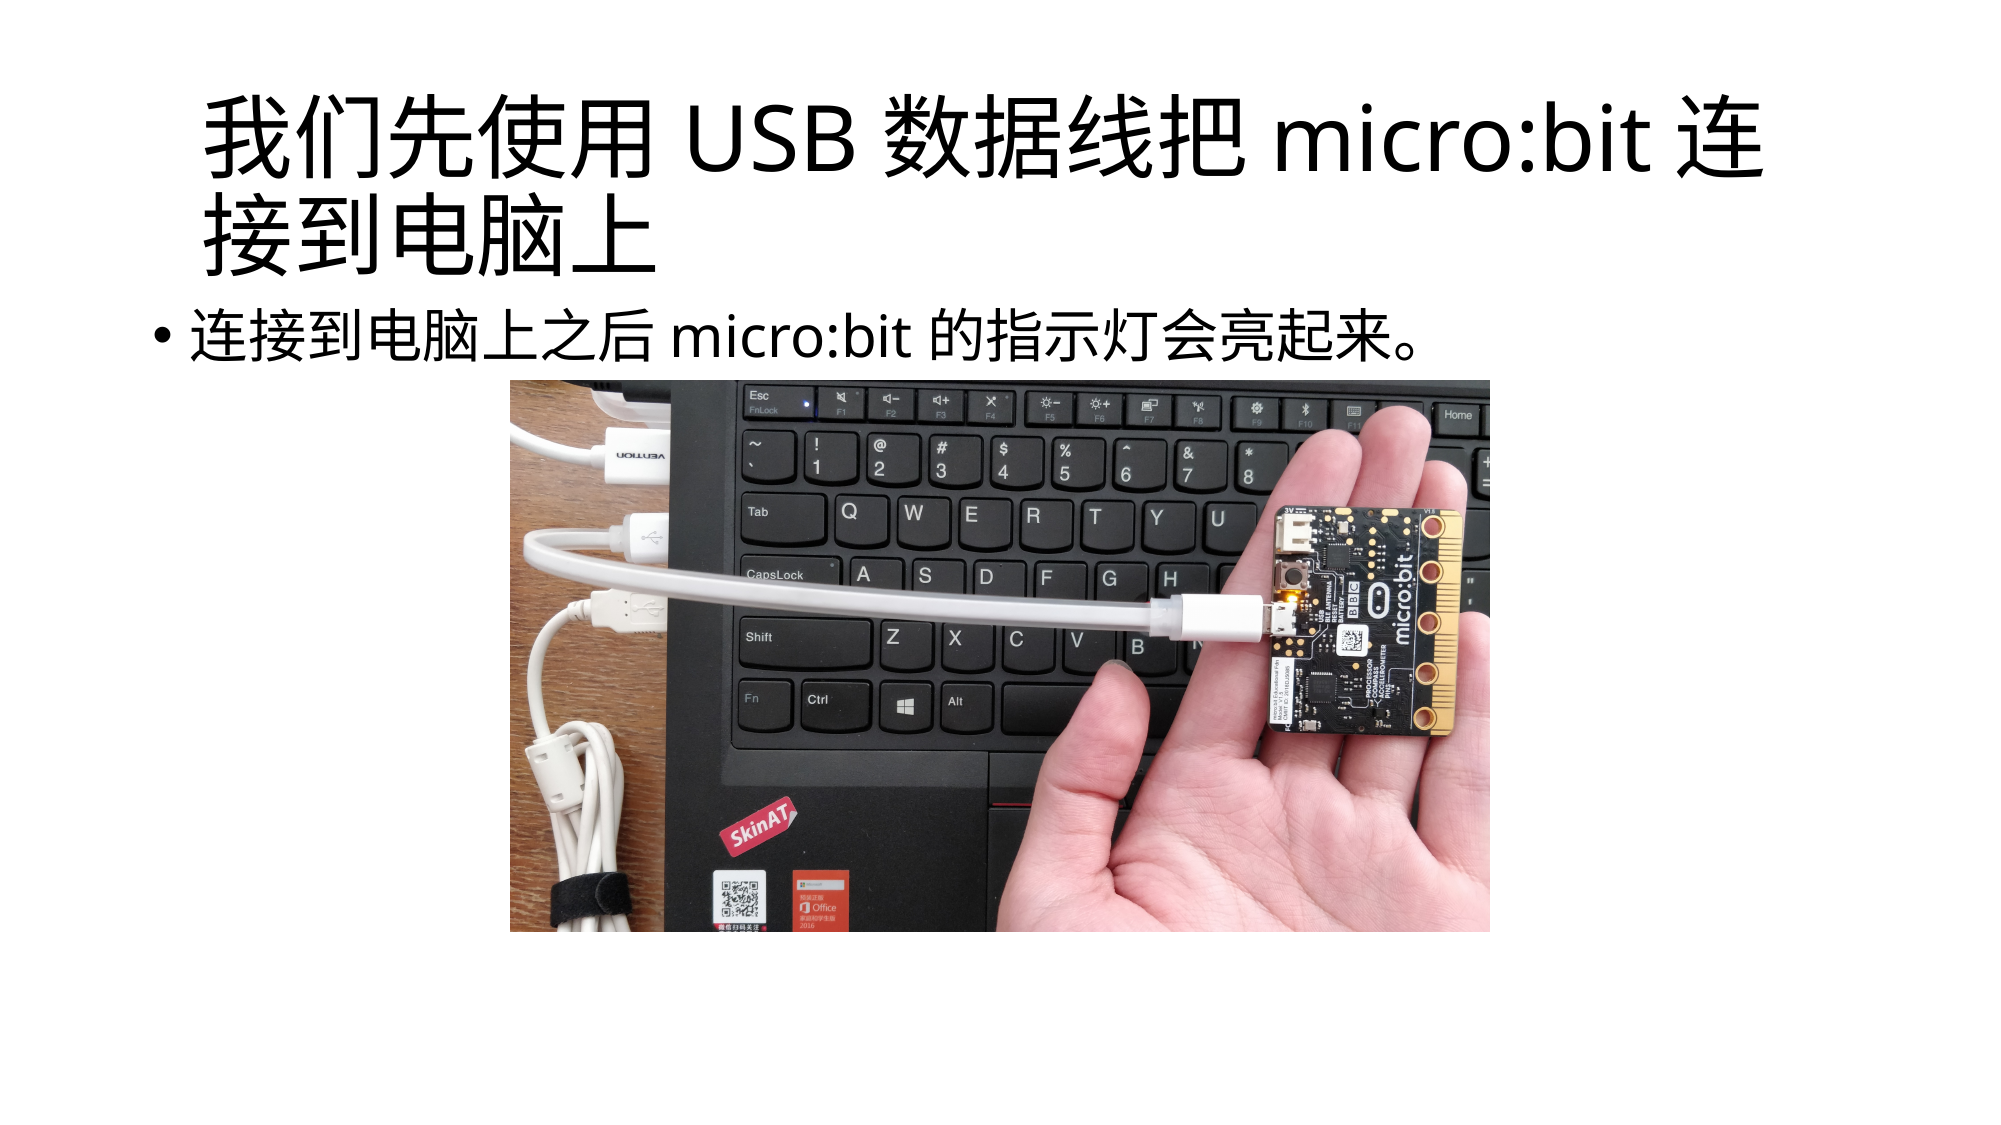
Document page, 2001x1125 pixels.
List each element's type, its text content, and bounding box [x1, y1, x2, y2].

title 我们先使用USB数据线把micro:bit连接到电脑上 [186, 82, 1814, 299]
picture [510, 380, 1490, 932]
list 连接到电脑上之后micro:bit的指示灯会亮起来。 [137, 299, 1863, 1014]
